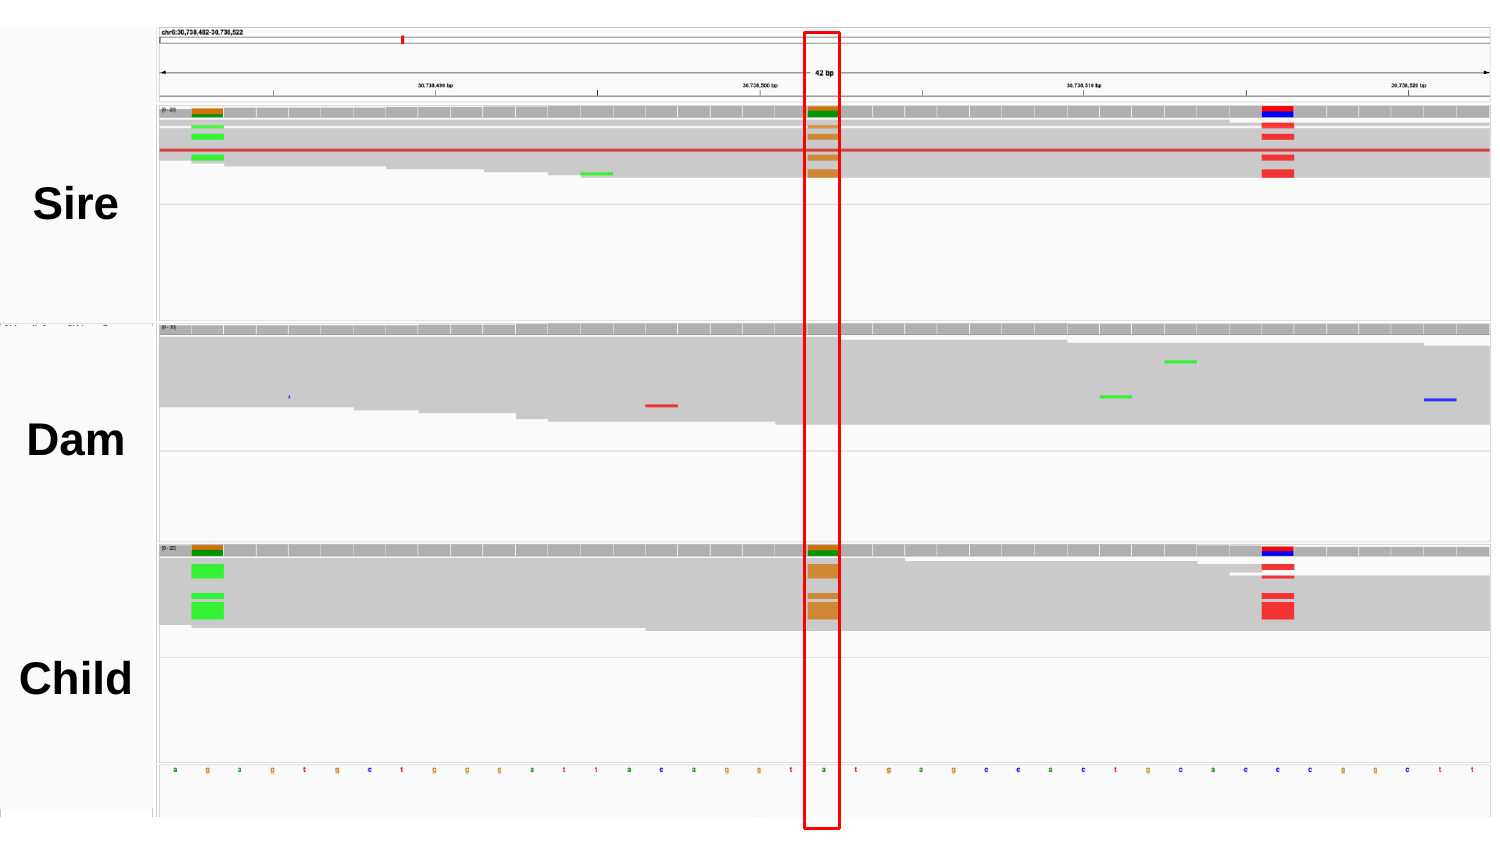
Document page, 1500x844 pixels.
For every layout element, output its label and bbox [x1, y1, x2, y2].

picture [0, 26, 1500, 817]
text_box [804, 825, 840, 829]
